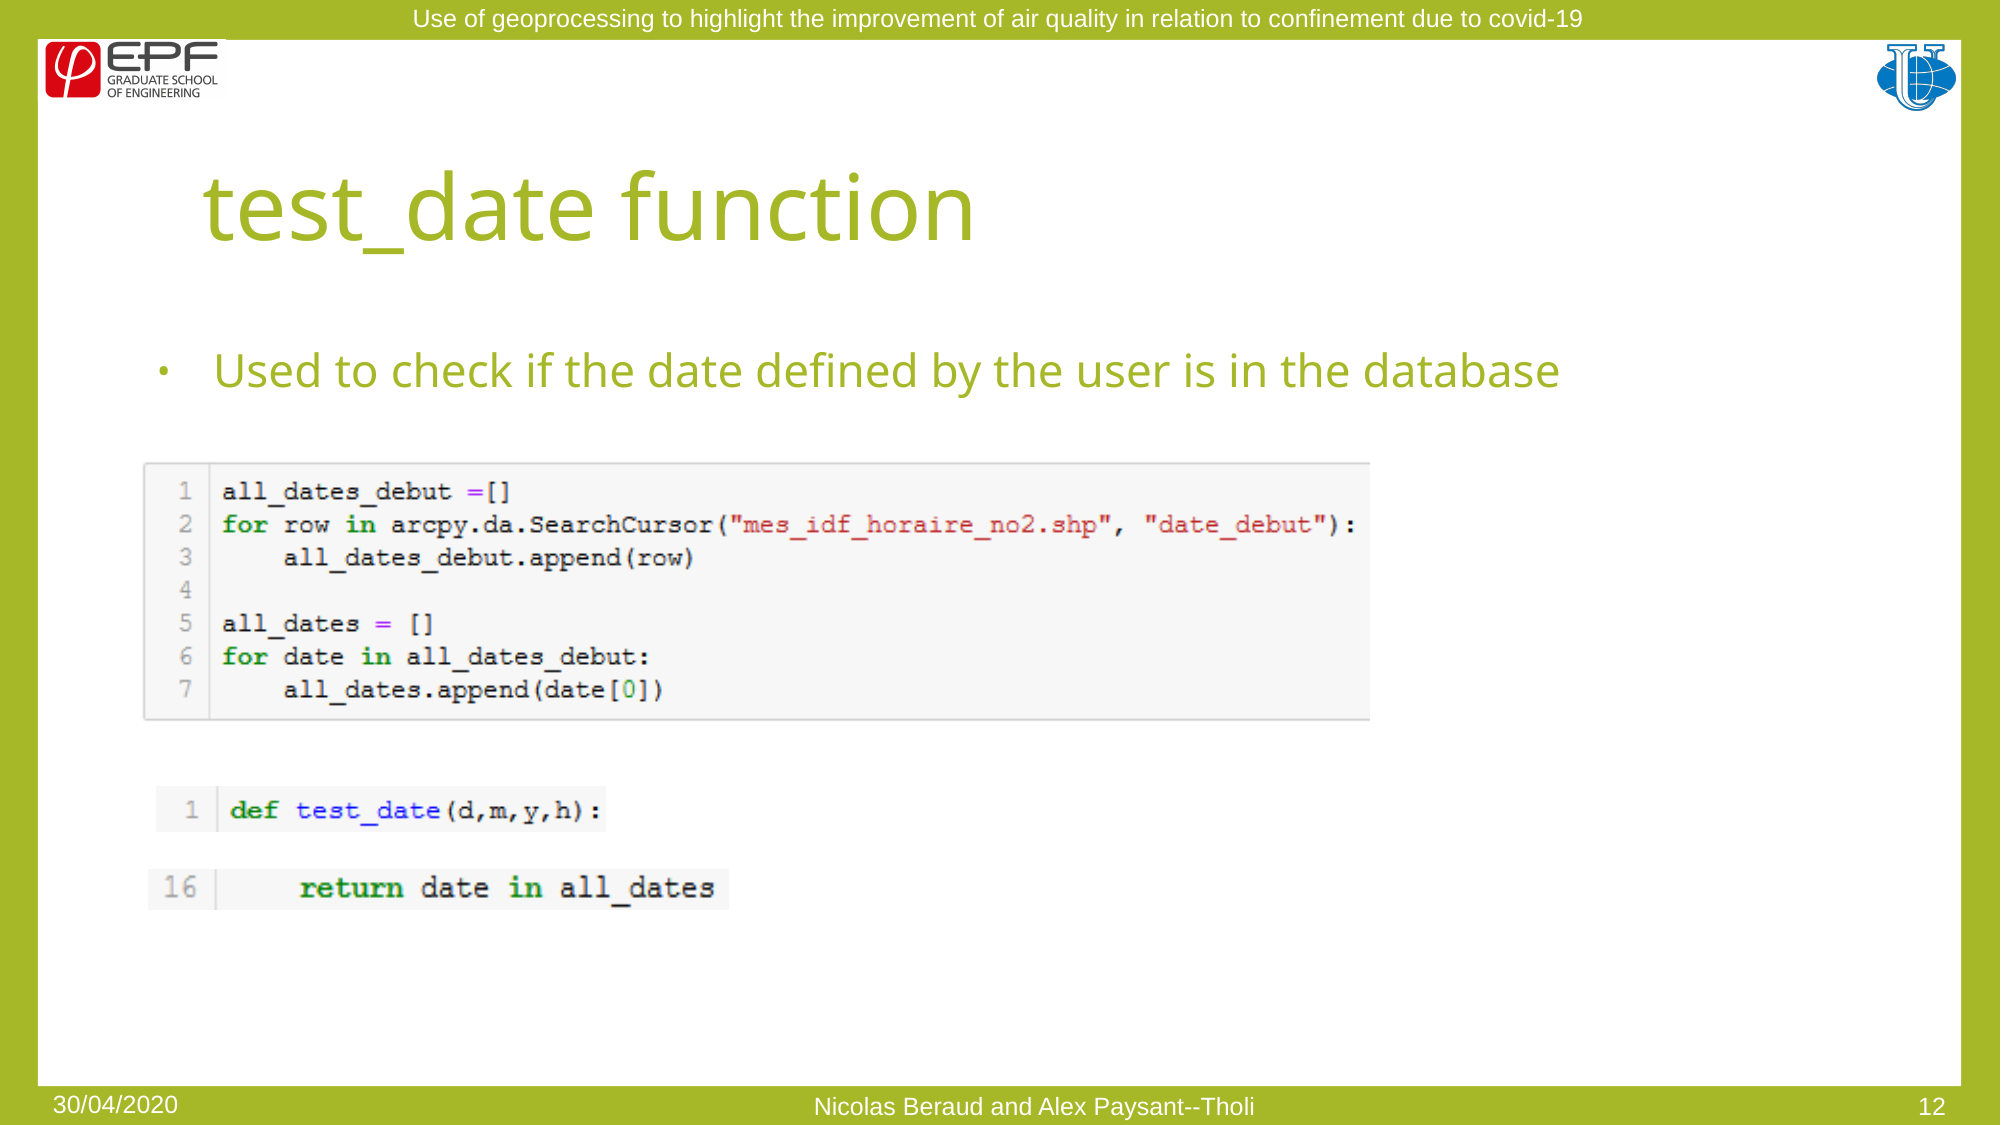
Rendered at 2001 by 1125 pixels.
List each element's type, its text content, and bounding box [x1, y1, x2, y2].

slide_number 12 [1681, 1075, 1962, 1125]
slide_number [37, 1074, 420, 1125]
picture [147, 869, 730, 911]
picture [1875, 39, 1958, 116]
picture [156, 785, 606, 832]
title test_date function [187, 99, 1808, 323]
text_box Used to check if the date defined by the user is in the database [134, 340, 1766, 410]
footer Nicolas Beraud and Alex Paysant--Tholi [647, 1075, 1422, 1125]
picture [134, 457, 1370, 727]
picture [37, 39, 226, 100]
